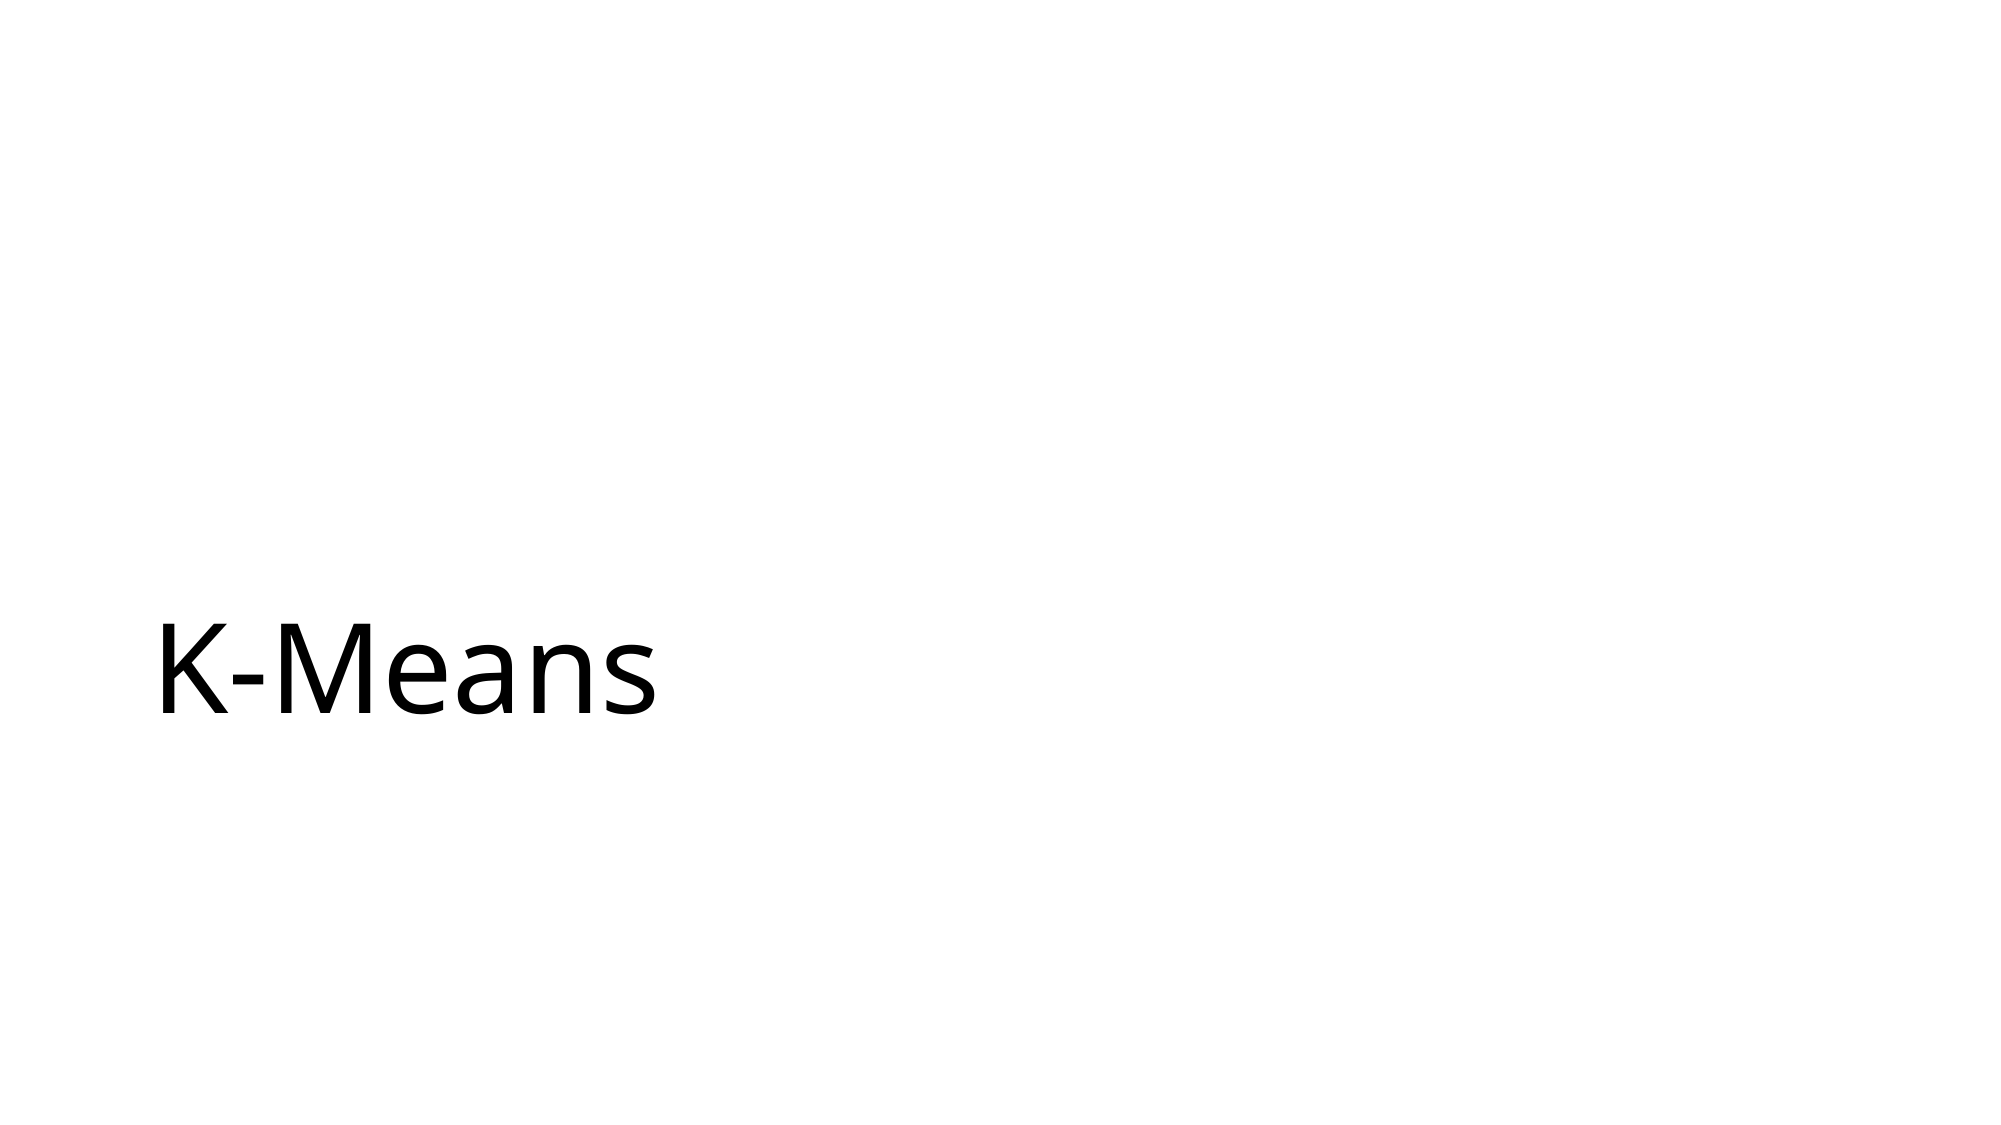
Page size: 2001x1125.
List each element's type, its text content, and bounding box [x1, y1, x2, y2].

title K-Means [136, 280, 1862, 749]
